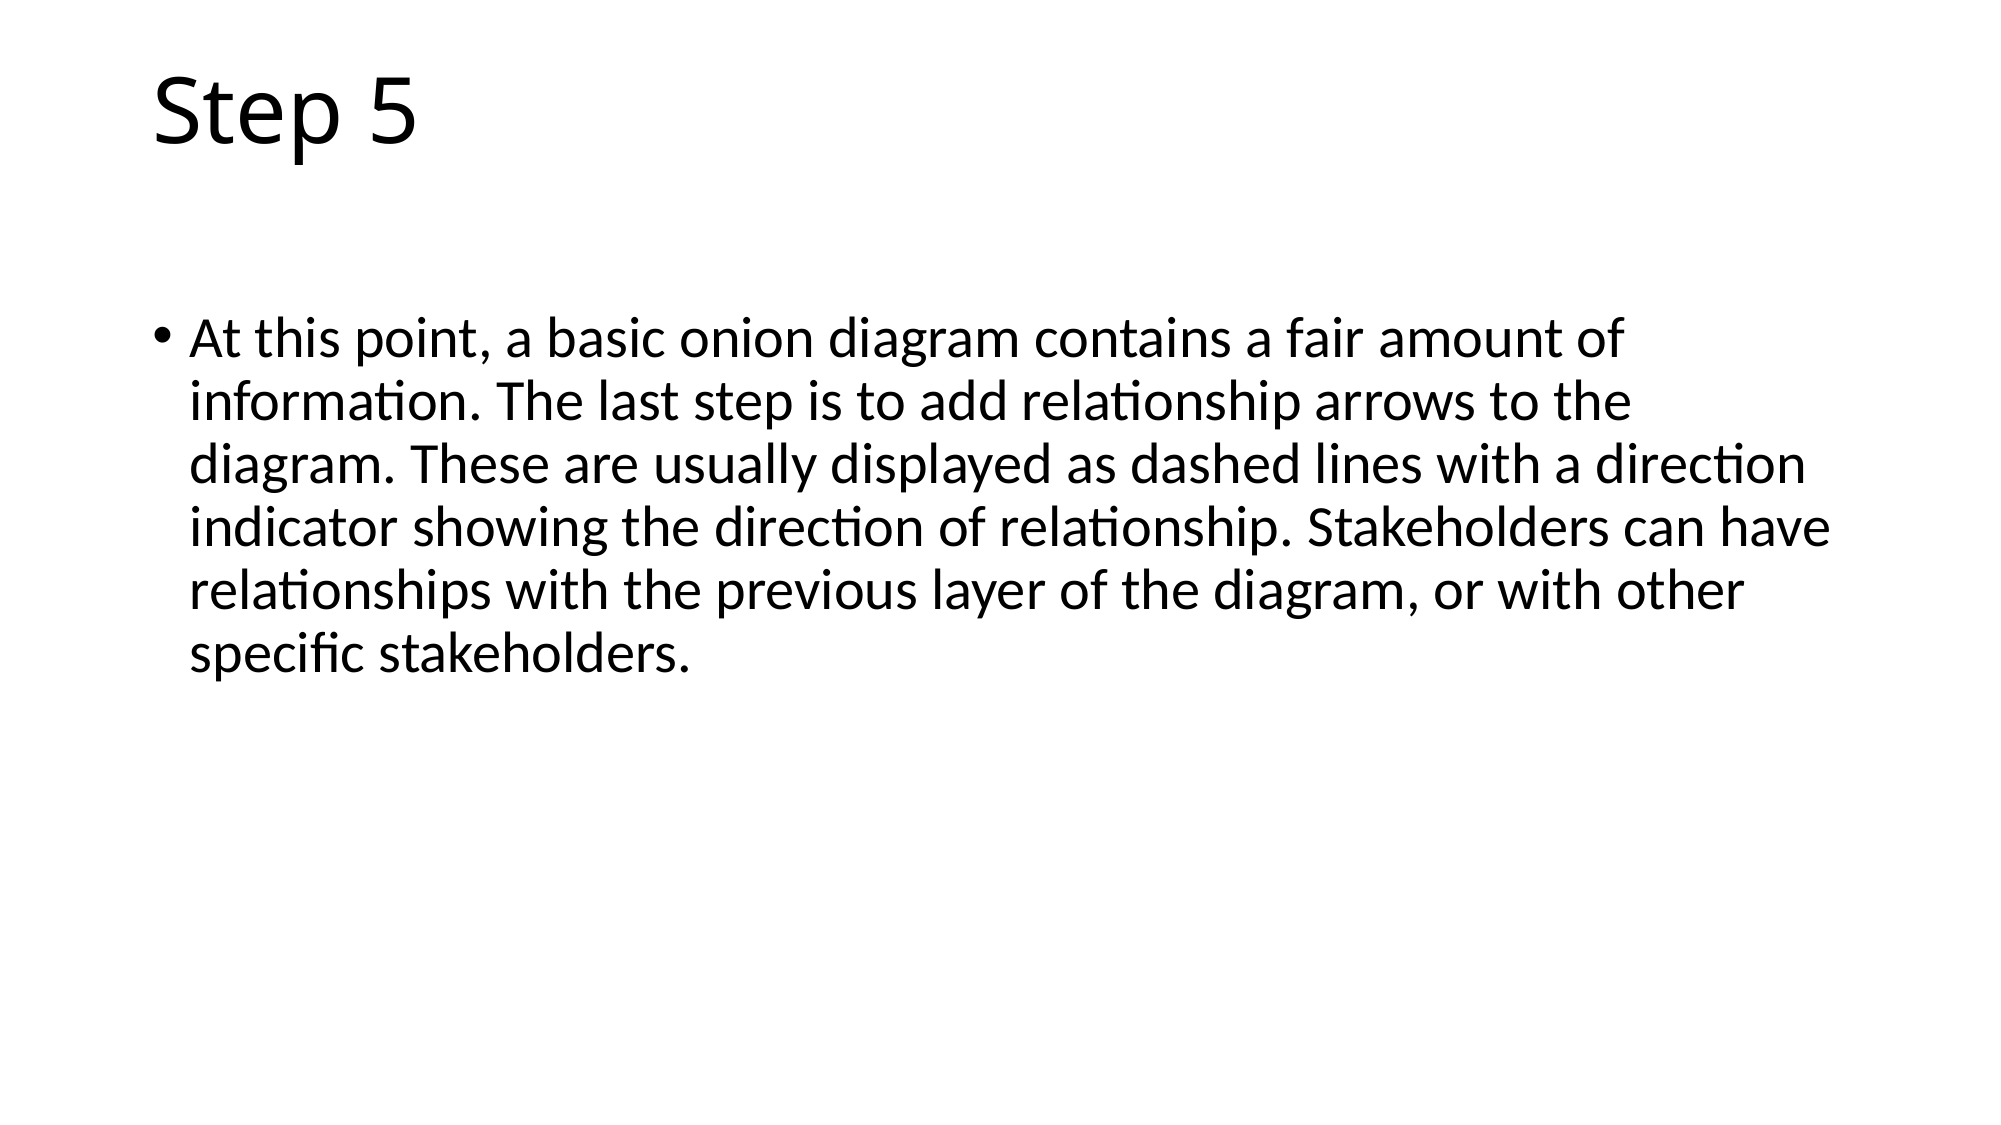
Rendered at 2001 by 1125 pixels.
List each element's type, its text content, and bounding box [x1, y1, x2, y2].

list At this point, a basic onion diagram contains a fair amount of information. The last step is to add relationship arrows to the diagram. These are usually displayed as dashed lines with a direction indicator showing the direction of relationship. Stakeholders can have relationships with the previous layer of the diagram, or with other specific stakeholders. [137, 299, 1863, 1014]
title Step 5 [137, 59, 1863, 278]
